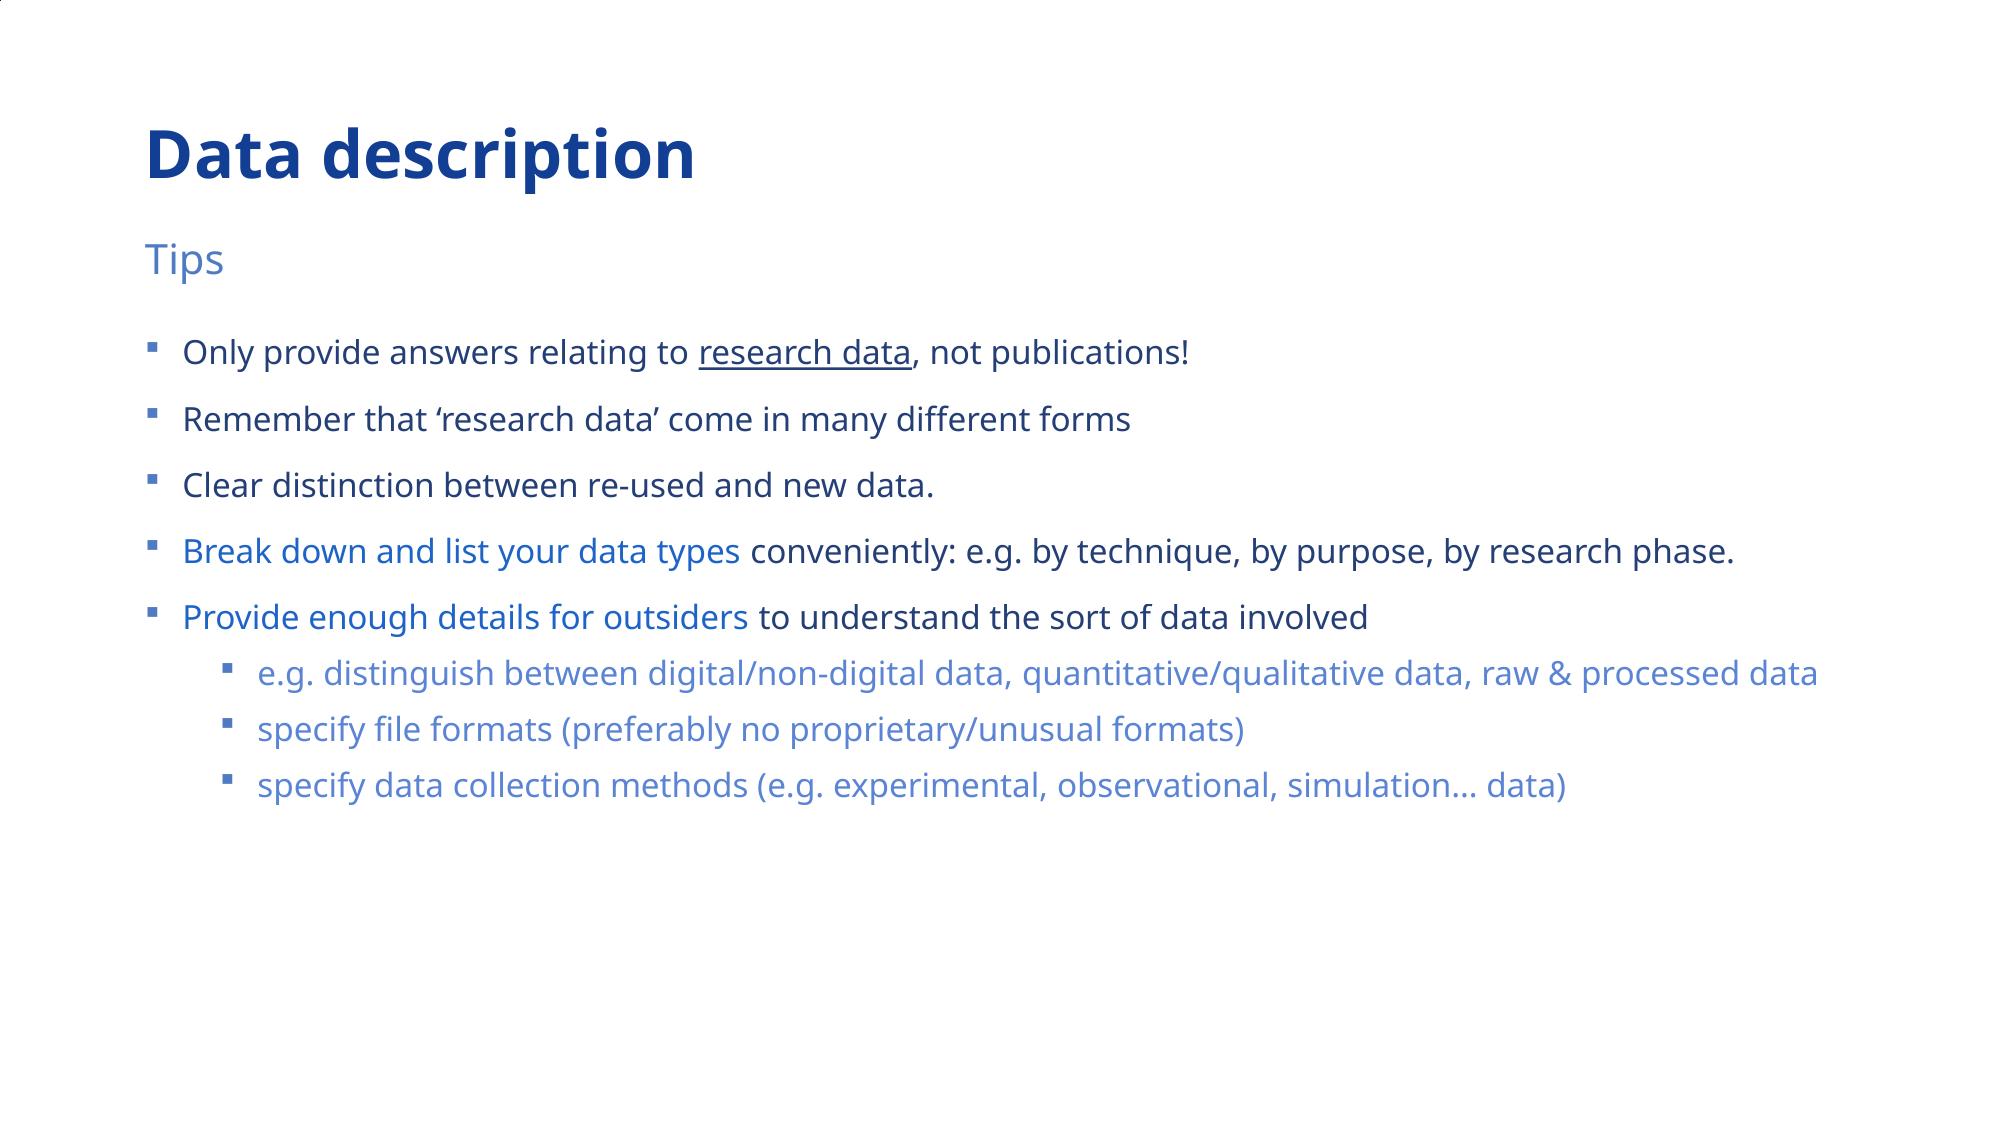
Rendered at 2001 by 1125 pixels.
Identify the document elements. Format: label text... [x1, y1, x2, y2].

title Data description [129, 98, 1871, 217]
list Only provide answers relating to research data, not publications! Remember that ‘research data’ come in many different forms Clear distinction between re-used and new data. Break down and list your data types conveniently: e.g. by technique, by purpose, by research phase. Provide enough details for outsiders to understand the sort of data involved e.g. distinguish between digital/non-digital data, quantitative/qualitative data, raw & processed data specify file formats (preferably no proprietary/unusual formats) specify data collection methods (e.g. experimental, observational, simulation… data) [129, 318, 1871, 1074]
list Tips [129, 224, 1871, 285]
